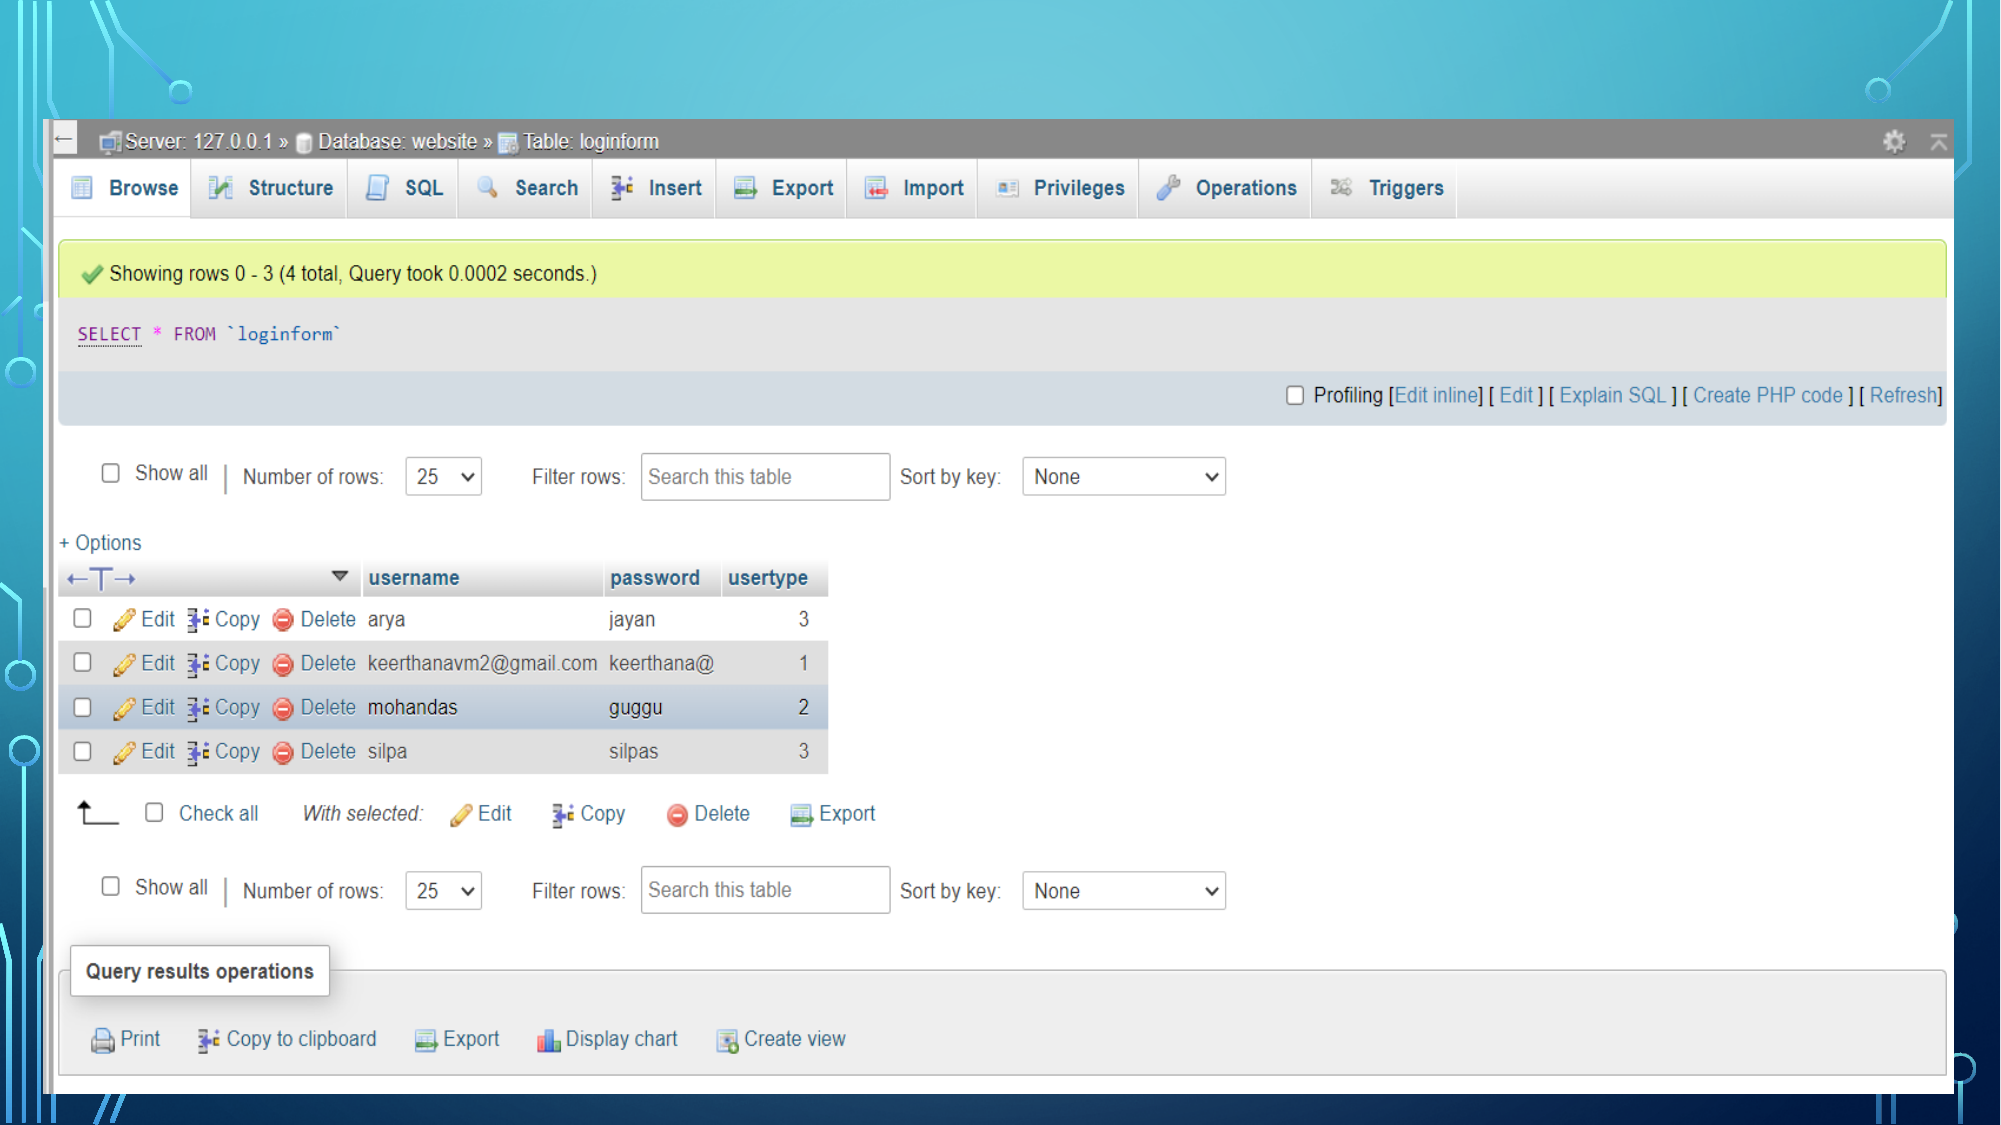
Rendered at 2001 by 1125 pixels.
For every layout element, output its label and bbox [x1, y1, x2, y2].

list [43, 119, 1954, 1094]
